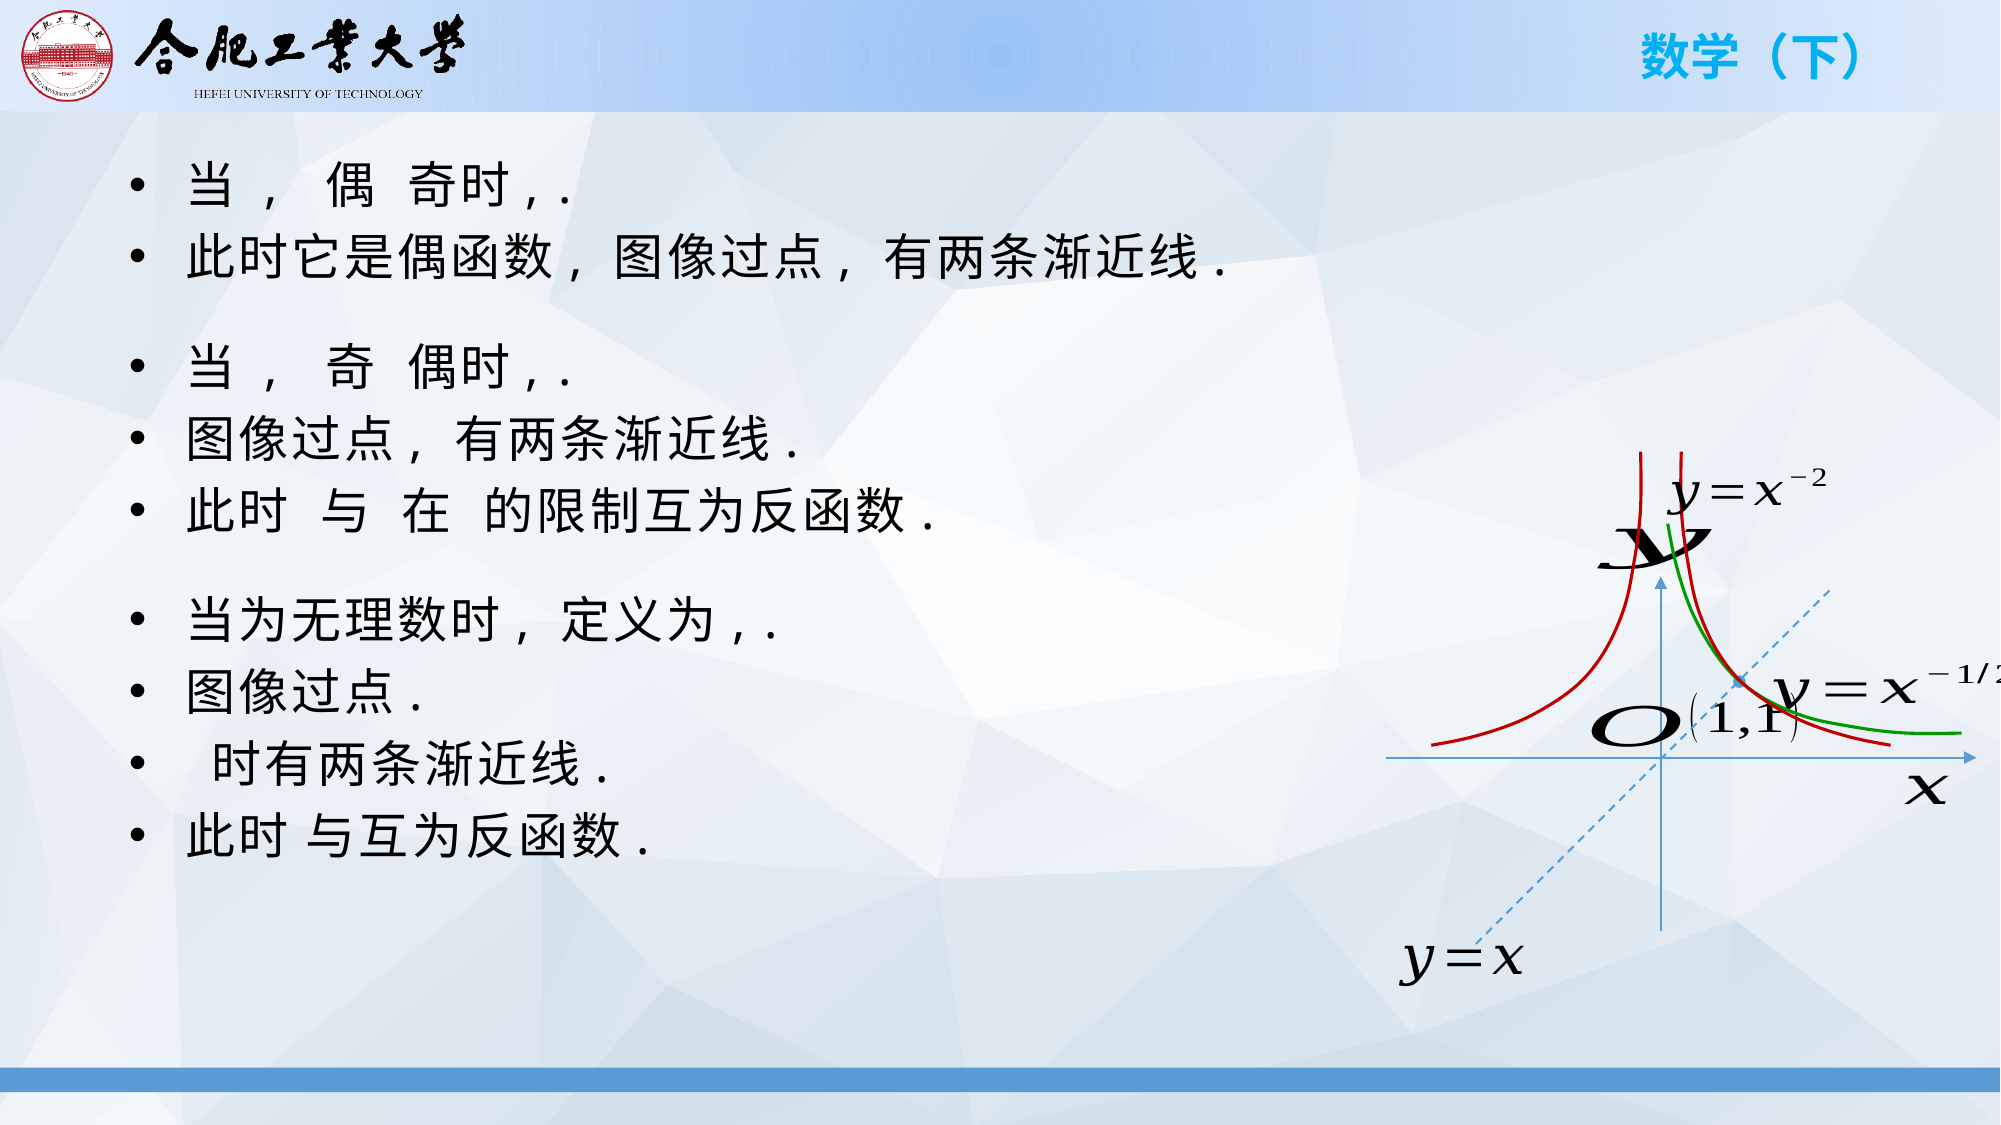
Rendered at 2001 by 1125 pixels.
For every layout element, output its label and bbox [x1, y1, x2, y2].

picture [134, 13, 465, 98]
text_box [1431, 451, 1891, 746]
text_box [1385, 510, 1977, 988]
text_box [1891, 523, 2000, 734]
picture [21, 10, 113, 102]
picture [0, 0, 2001, 1125]
